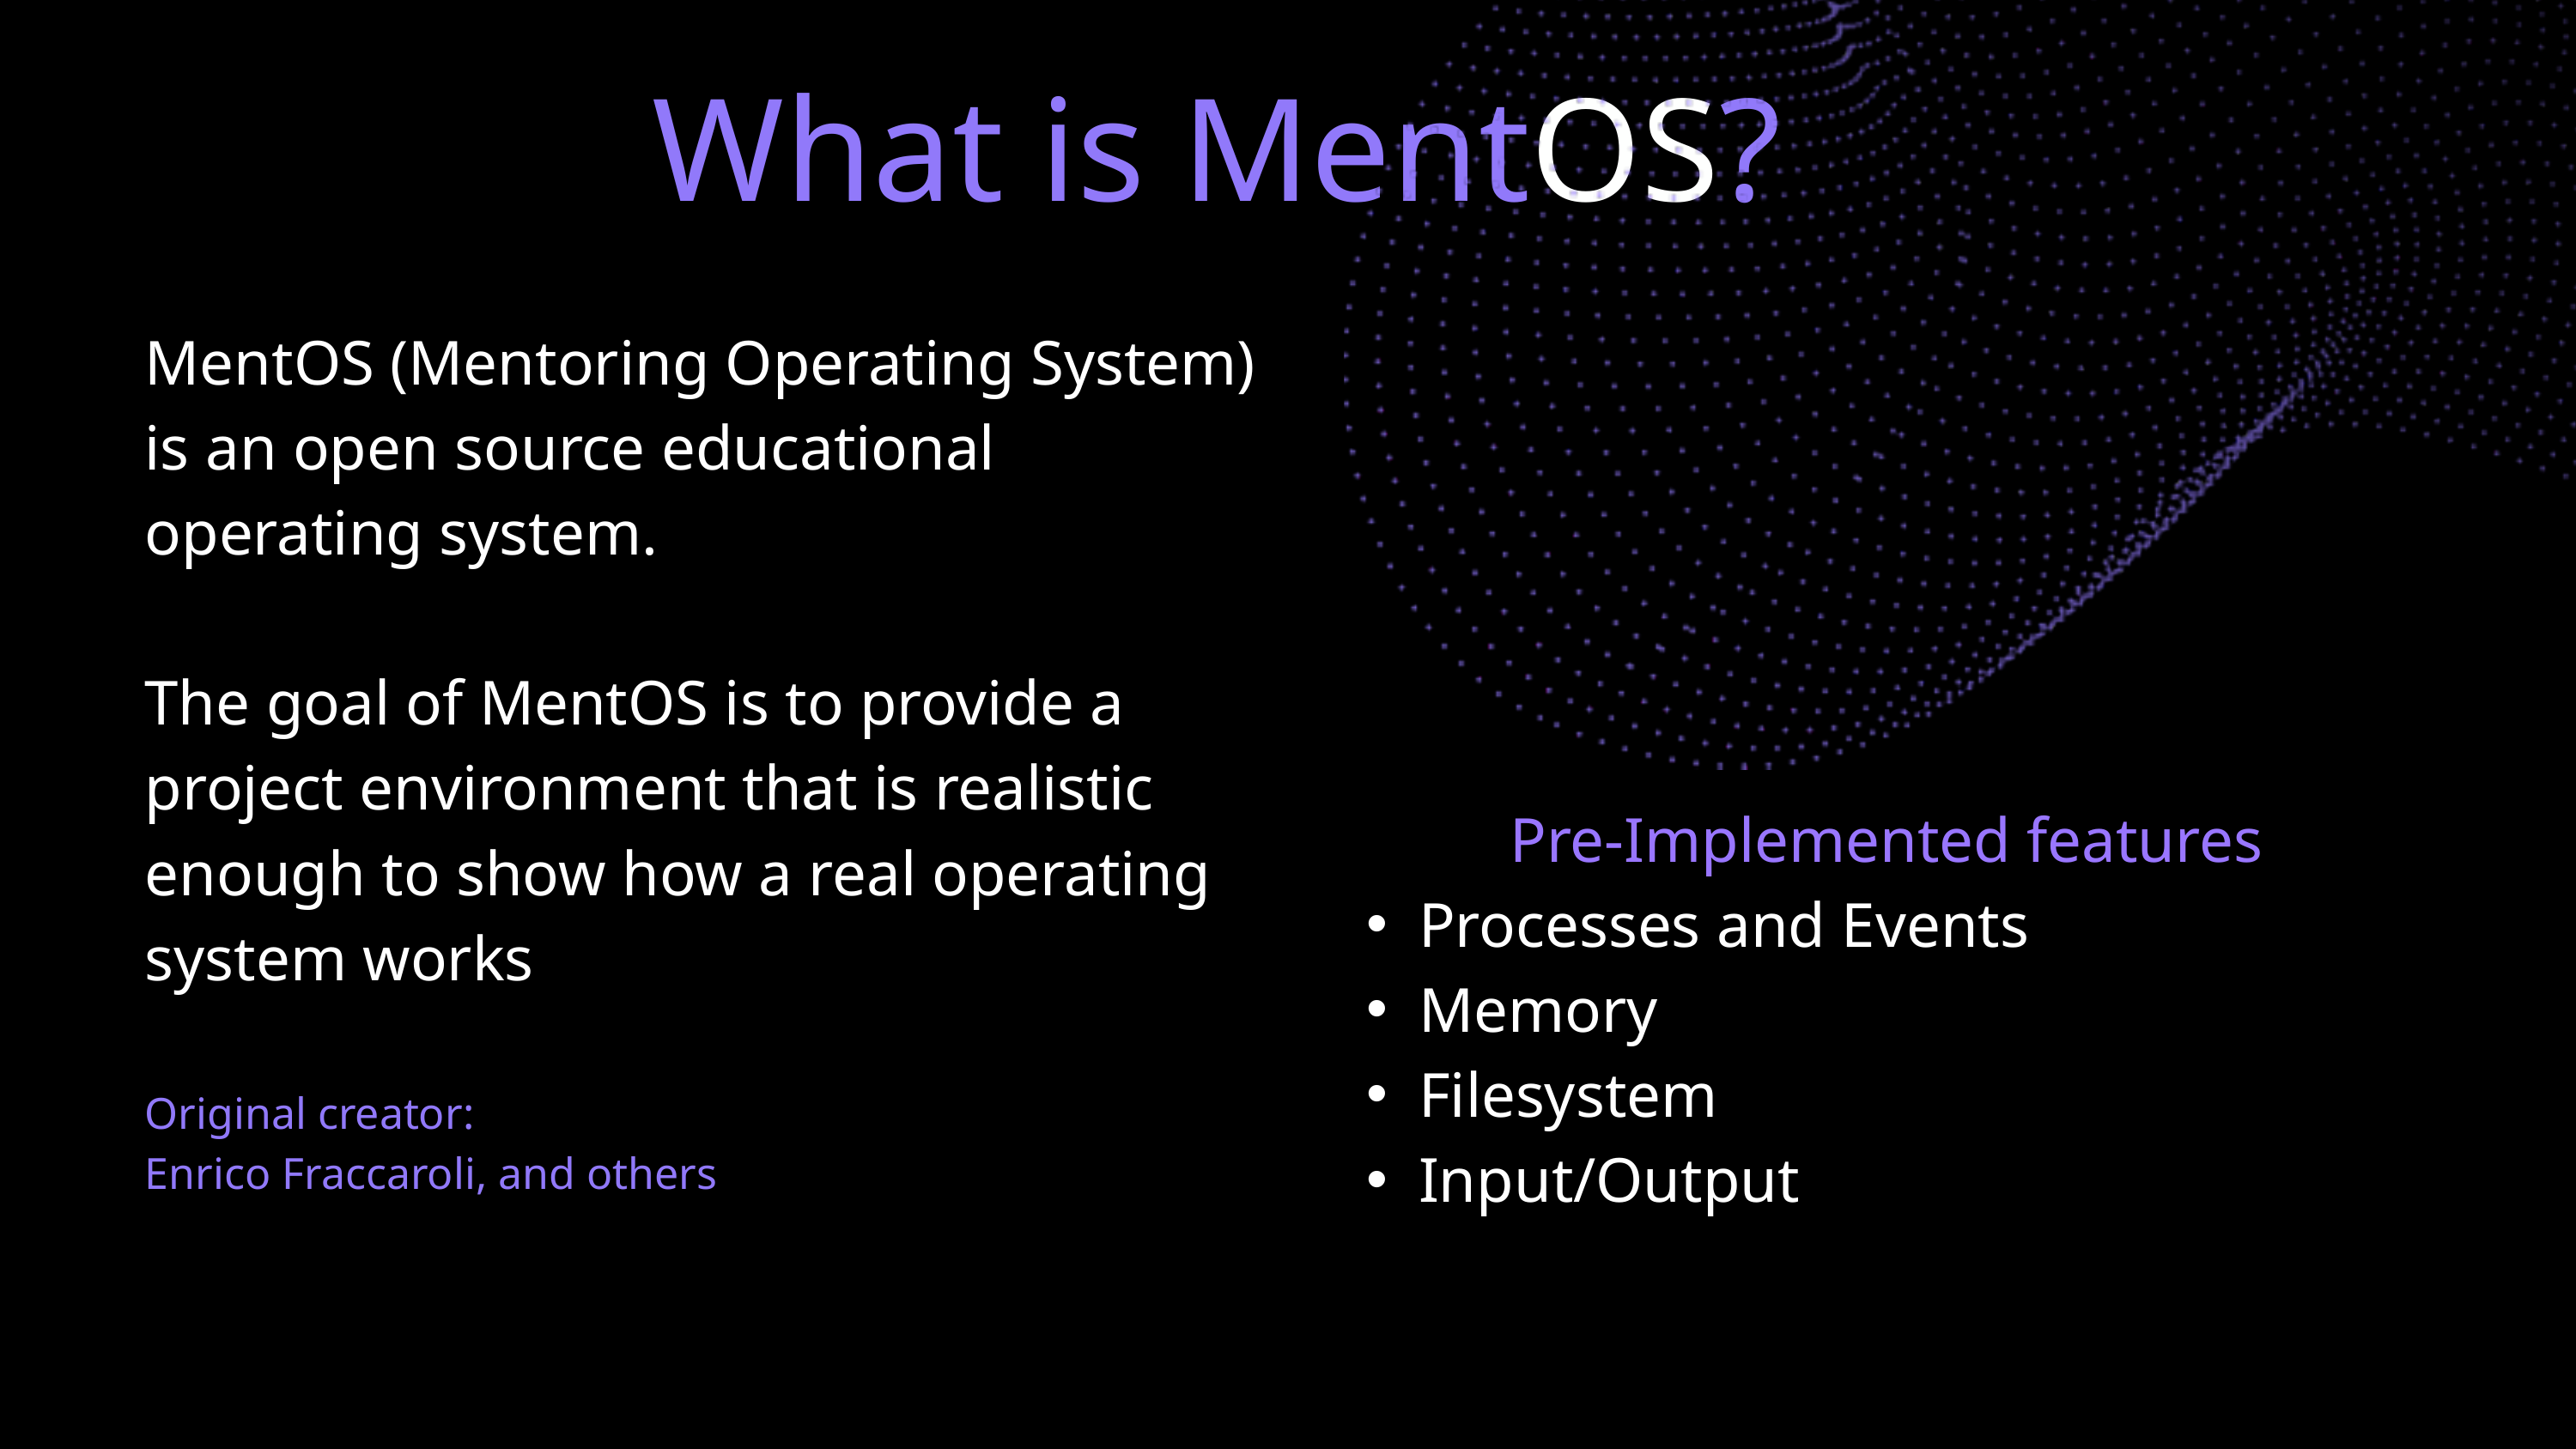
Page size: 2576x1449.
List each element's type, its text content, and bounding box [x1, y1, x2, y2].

text_box [1344, 0, 2576, 770]
text_box What is MentOS? [240, 59, 1344, 231]
text_box Pre-Implemented features Processes and Events Memory Filesystem Input/Output [1315, 789, 2458, 1215]
text_box MentOS (Mentoring Operating System) is an open source educational operating system. The goal of MentOS is to provide a project environment that is realistic enough to show how a real operating system works Original creator: Enrico Fraccaroli, and others [144, 312, 1289, 1198]
